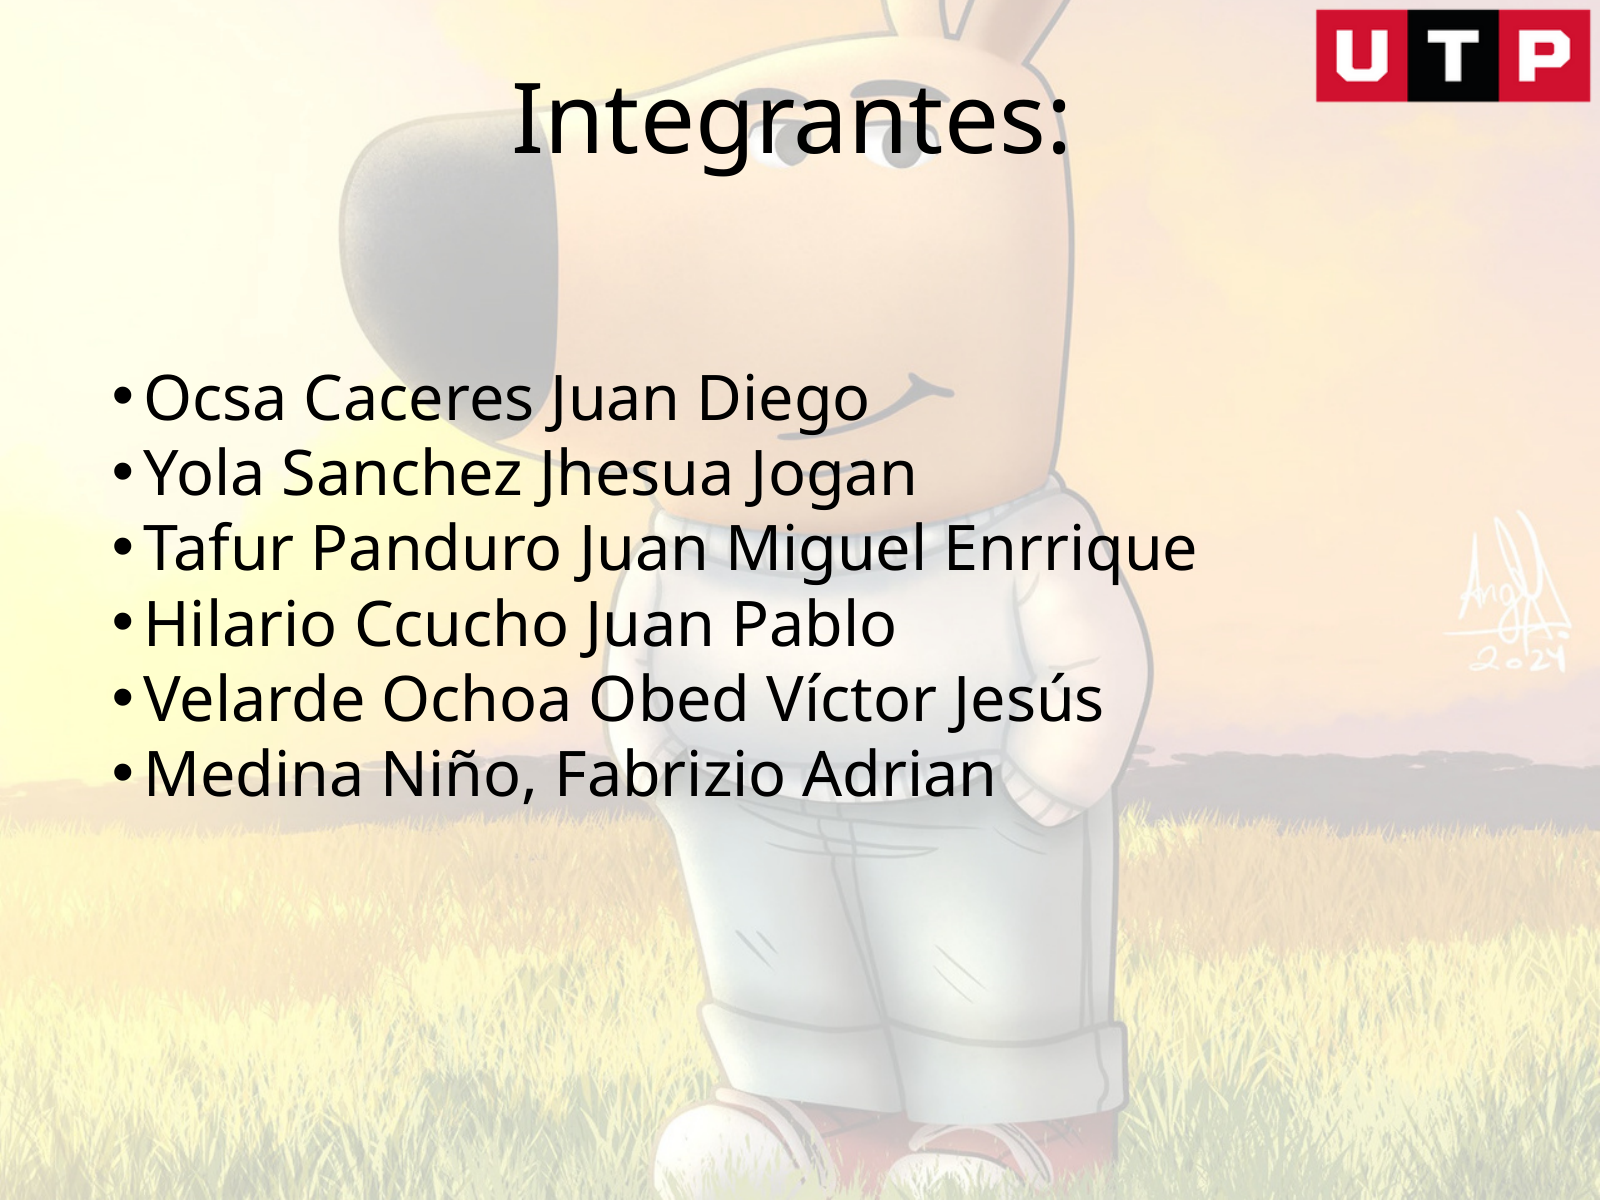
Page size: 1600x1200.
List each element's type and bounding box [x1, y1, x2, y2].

text_box [79, 365, 1521, 837]
text_box [71, 19, 1513, 221]
text_box [1308, 0, 1600, 120]
text_box [0, 0, 1600, 1200]
